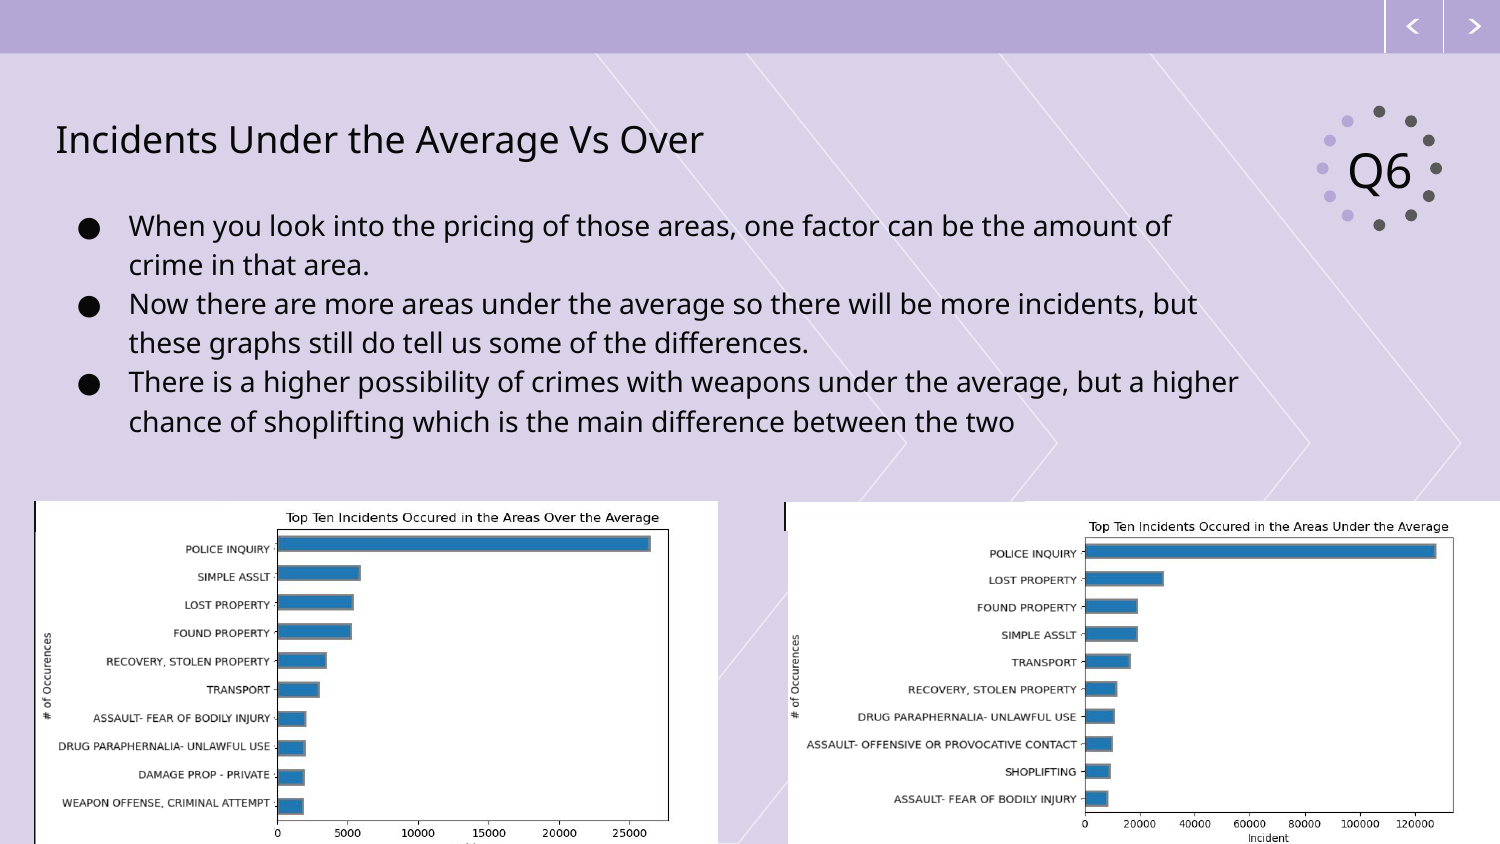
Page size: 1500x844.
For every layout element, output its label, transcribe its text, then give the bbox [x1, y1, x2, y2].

text_box [1341, 209, 1354, 222]
picture [33, 501, 719, 844]
text_box [1404, 115, 1418, 128]
title When you look into the pricing of those areas, one factor can be the amount of crime in that area. Now there are more areas under the average so there will be more incidents, but these graphs still do tell us some of the differences. There is a higher possibility of crimes with weapons under the average, but a higher chance of shoplifting which is the main difference between the two [53, 188, 1257, 481]
text_box [1324, 190, 1337, 203]
text_box [1430, 162, 1443, 175]
text_box [1405, 209, 1418, 222]
picture [784, 501, 1500, 844]
text_box [1422, 134, 1435, 147]
text_box [1316, 162, 1329, 175]
title Q6 [1331, 110, 1432, 228]
subtitle Incidents Under the Average Vs Over [55, 111, 945, 205]
text_box [1422, 190, 1435, 203]
text_box [1323, 134, 1336, 147]
text_box [1373, 105, 1386, 118]
text_box [1373, 219, 1386, 232]
text_box [1341, 115, 1354, 128]
